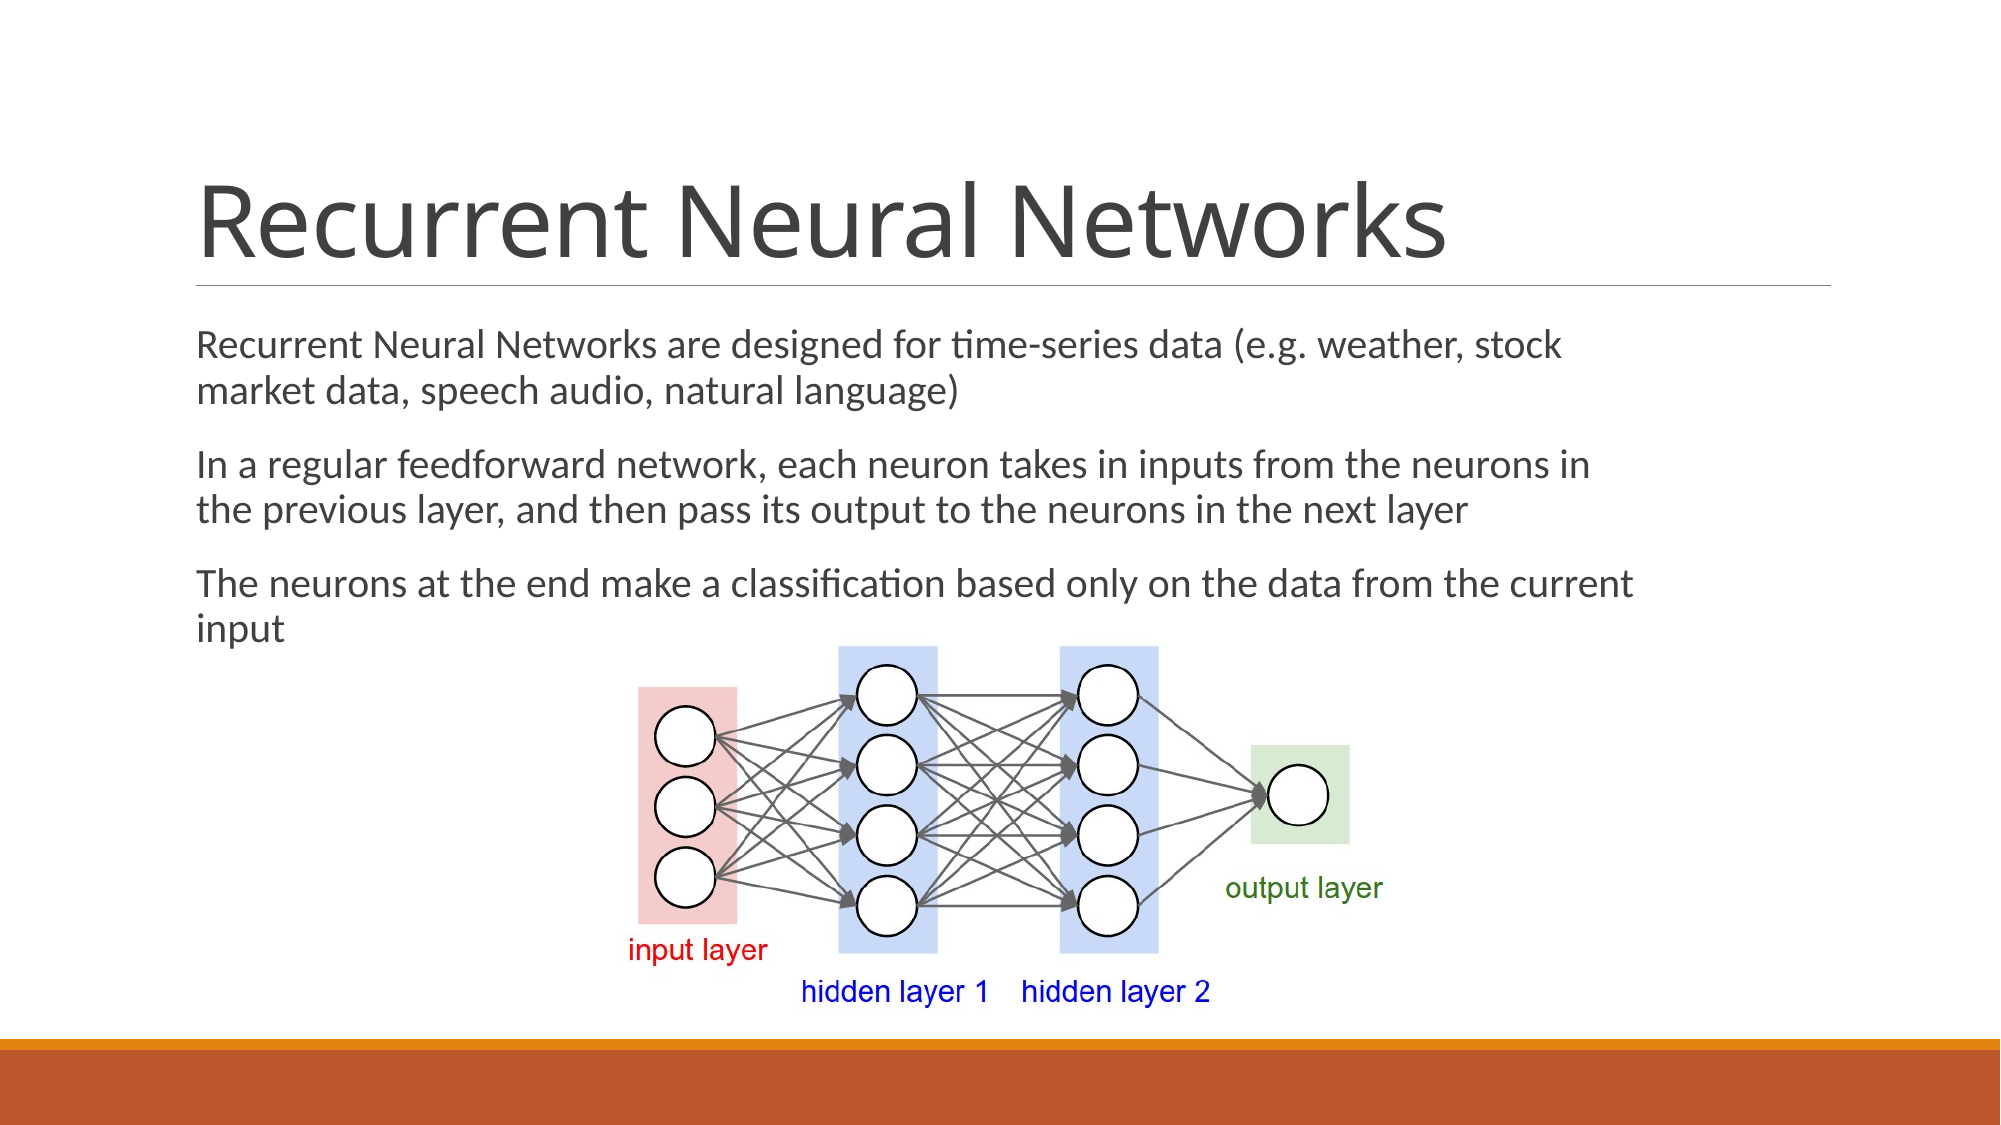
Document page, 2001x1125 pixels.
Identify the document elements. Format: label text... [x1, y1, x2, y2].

picture [621, 636, 1389, 1013]
list Recurrent Neural Networks are designed for time-series data (e.g. weather, stock market data, speech audio, natural language) In a regular feedforward network, each neuron takes in inputs from the neurons in the previous layer, and then pass its output to the neurons in the next layer The neurons at the end make a classification based only on the data from the current input [181, 315, 1649, 692]
title Recurrent Neural Networks [180, 47, 1830, 285]
